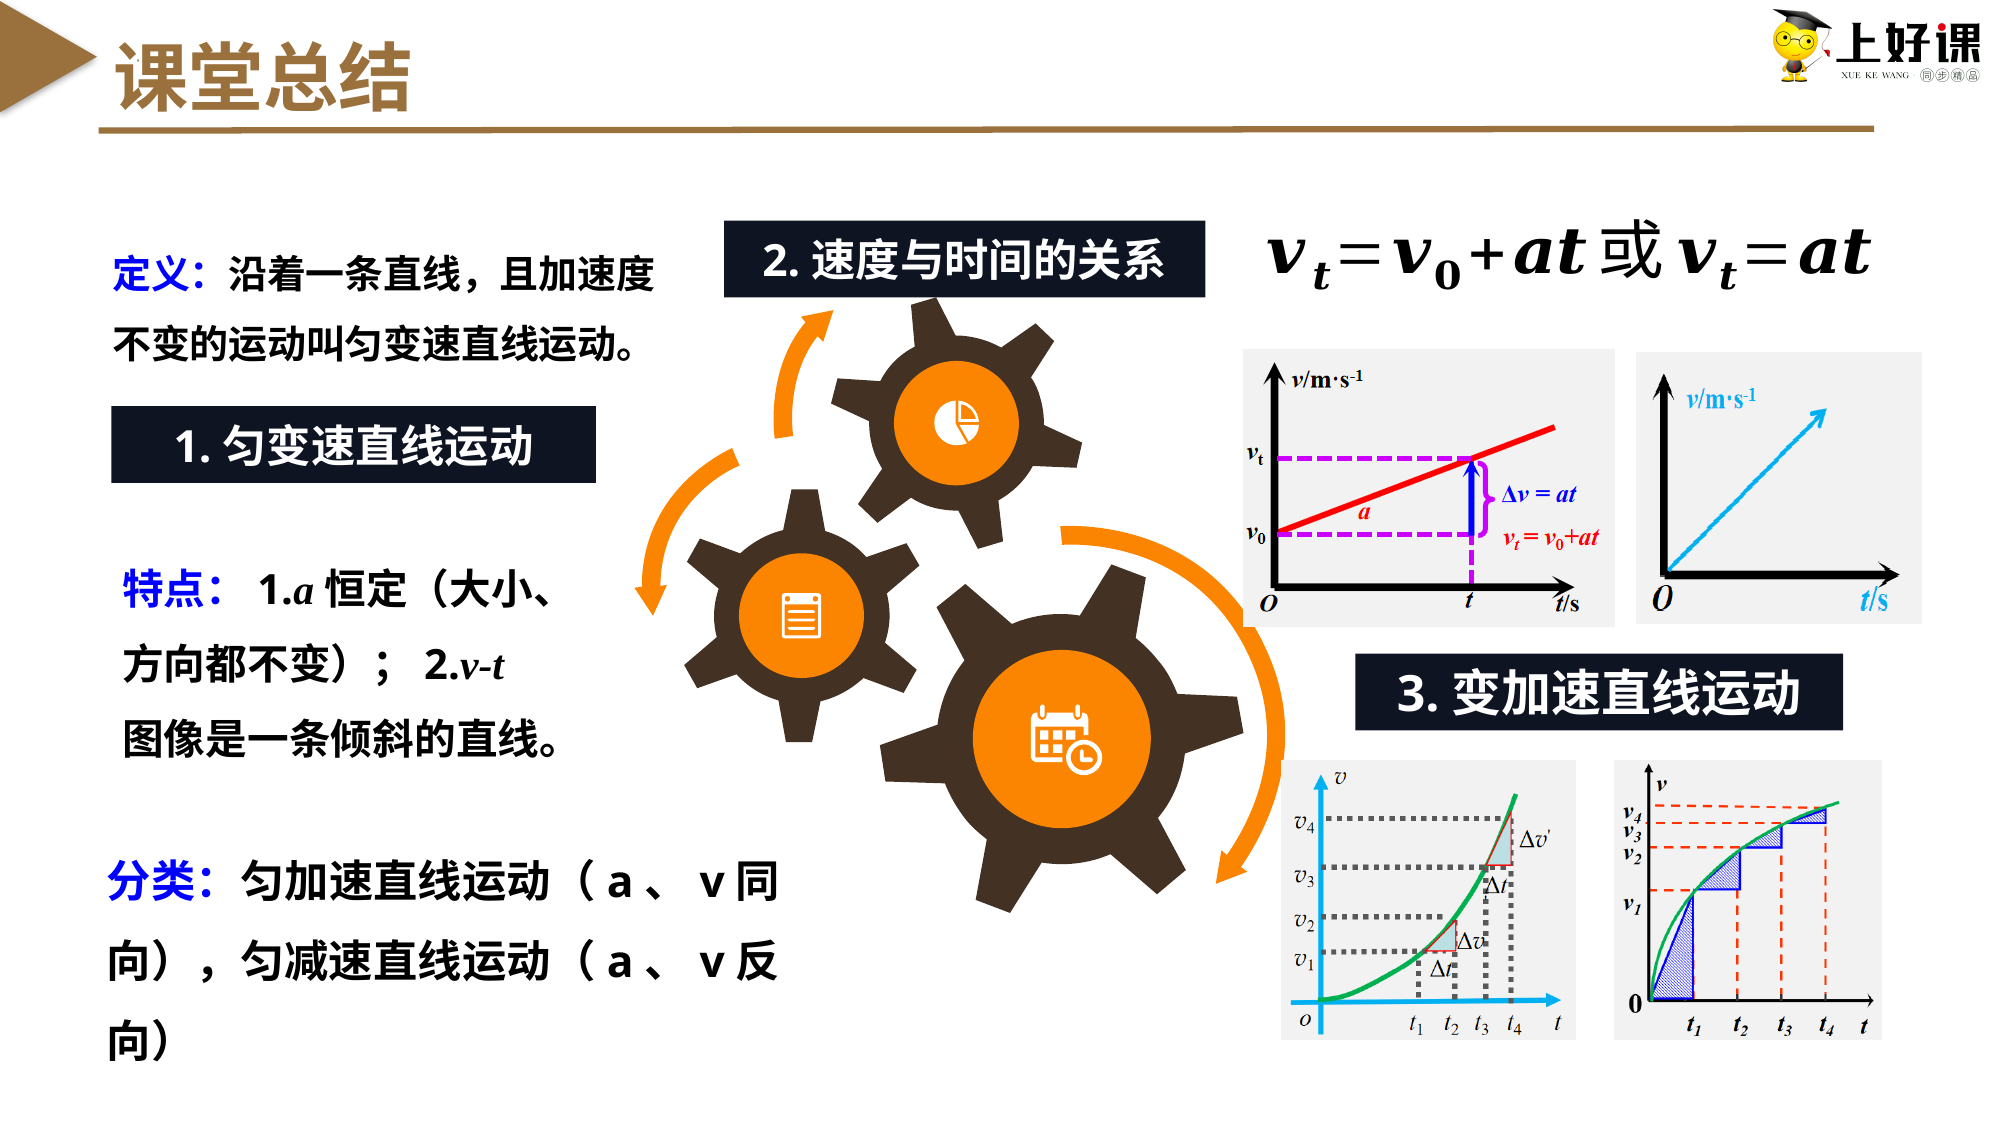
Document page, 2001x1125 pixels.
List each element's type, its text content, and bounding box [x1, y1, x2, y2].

text_box [1066, 739, 1103, 776]
text_box 课堂总结 [98, 22, 441, 127]
text_box [814, 627, 863, 677]
picture [1773, 9, 1980, 82]
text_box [1281, 653, 1882, 1040]
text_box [72, 218, 814, 996]
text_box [724, 217, 1922, 627]
text_box [814, 627, 822, 639]
text_box [1215, 627, 1281, 884]
text_box [1030, 704, 1089, 763]
text_box [972, 649, 1151, 829]
text_box [879, 627, 1244, 913]
text_box [814, 627, 917, 733]
